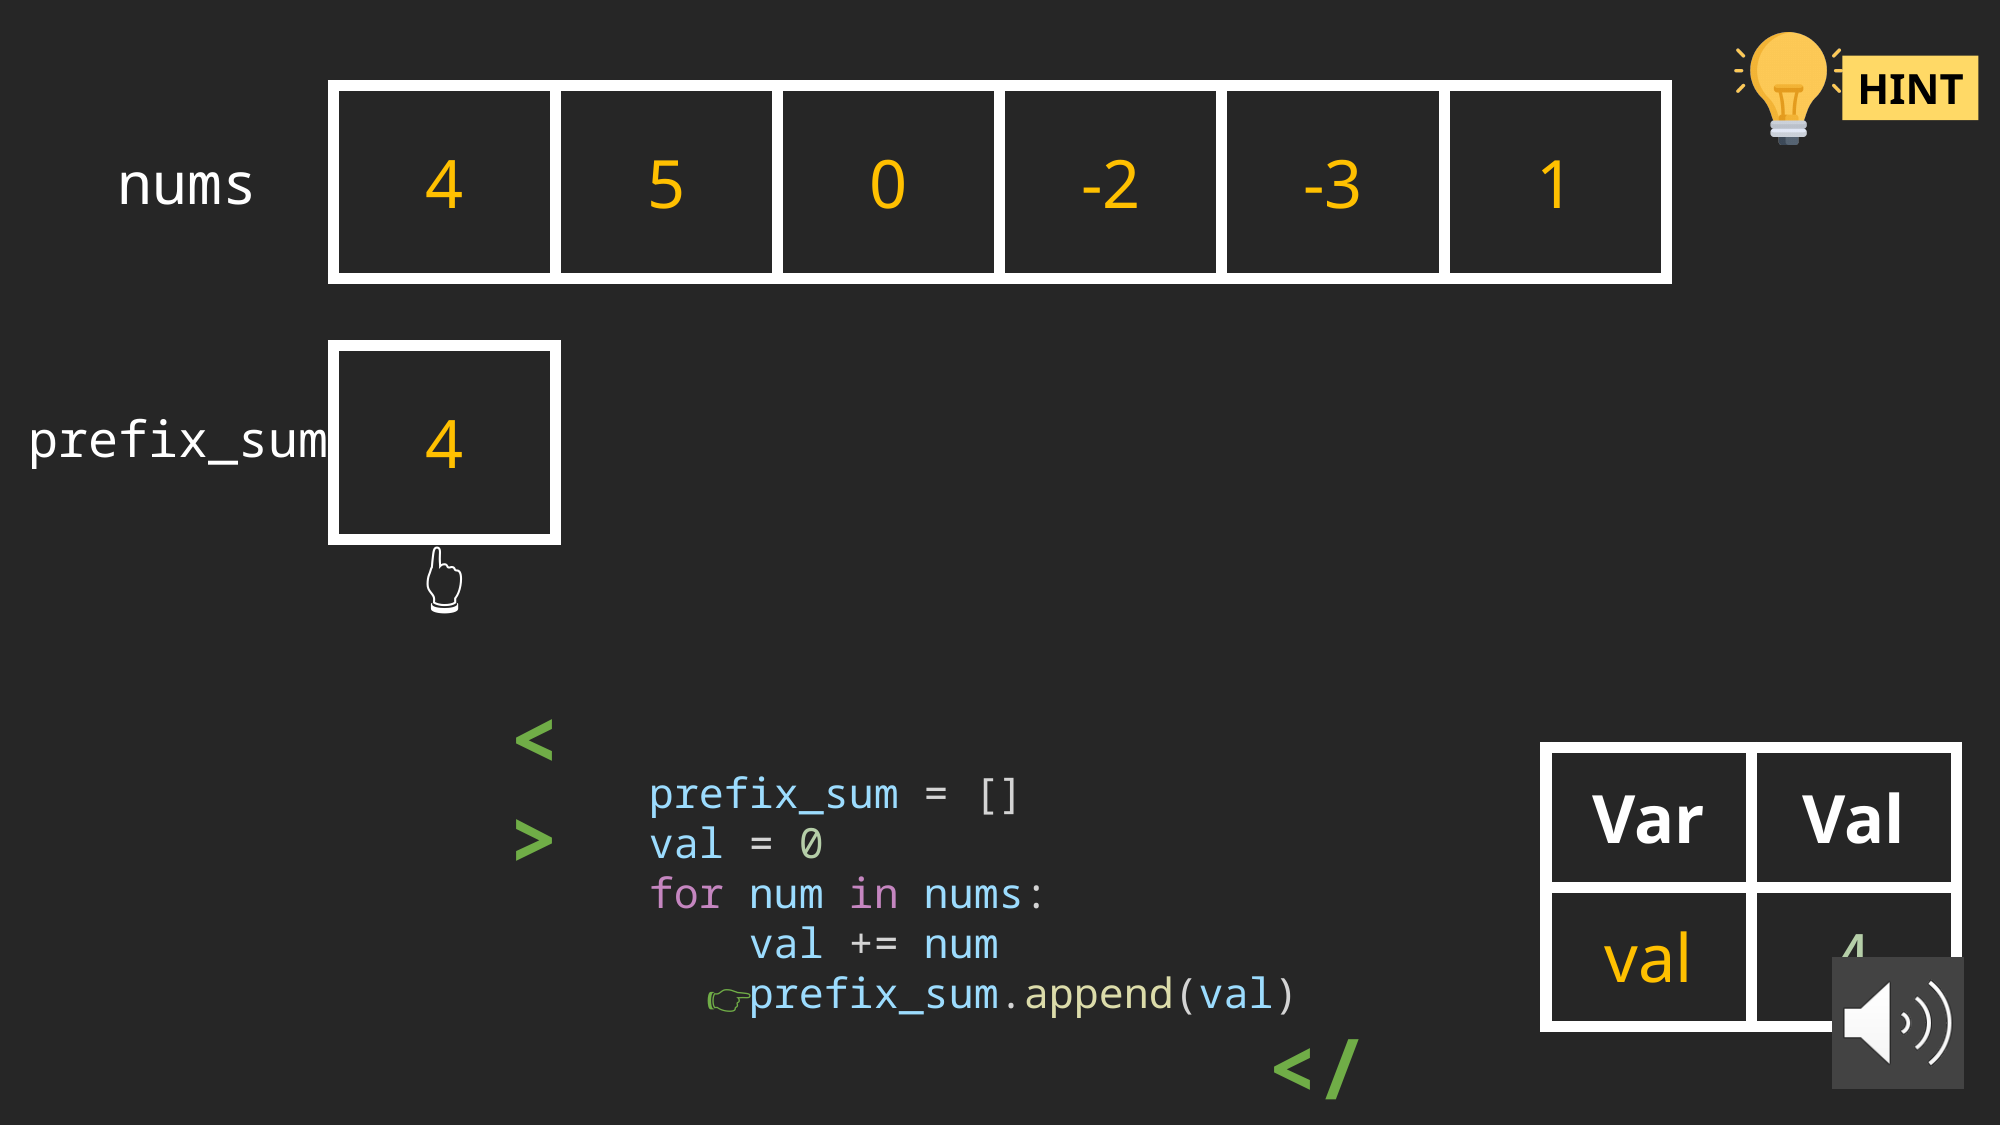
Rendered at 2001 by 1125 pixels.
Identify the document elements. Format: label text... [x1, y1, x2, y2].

picture [1831, 956, 1965, 1090]
text_box prefix_sum = [] val = 0 for num in nums: val += num prefix_sum.append(val) [633, 759, 1314, 1025]
table_cell val [1552, 893, 1746, 1021]
text_box HINT [1845, 55, 1979, 121]
table_header 1 [1450, 91, 1661, 273]
text_box nums [102, 139, 273, 224]
text_box </> [1252, 1008, 1422, 1125]
table_header Var [1552, 753, 1746, 882]
table_header -3 [1227, 91, 1439, 273]
table_header 4 [339, 351, 550, 534]
table_header Val [1757, 753, 1951, 882]
text_box 👆 [406, 539, 483, 624]
picture [1732, 32, 1845, 145]
table_header 0 [783, 91, 994, 273]
text_box 👉 [691, 966, 768, 1027]
table_header -2 [1005, 91, 1216, 273]
text_box <> [494, 680, 619, 895]
text_box prefix_sum [14, 399, 344, 475]
table_cell 4 [1757, 893, 1951, 1021]
table_header 4 [339, 91, 550, 273]
table_header 5 [561, 91, 772, 273]
